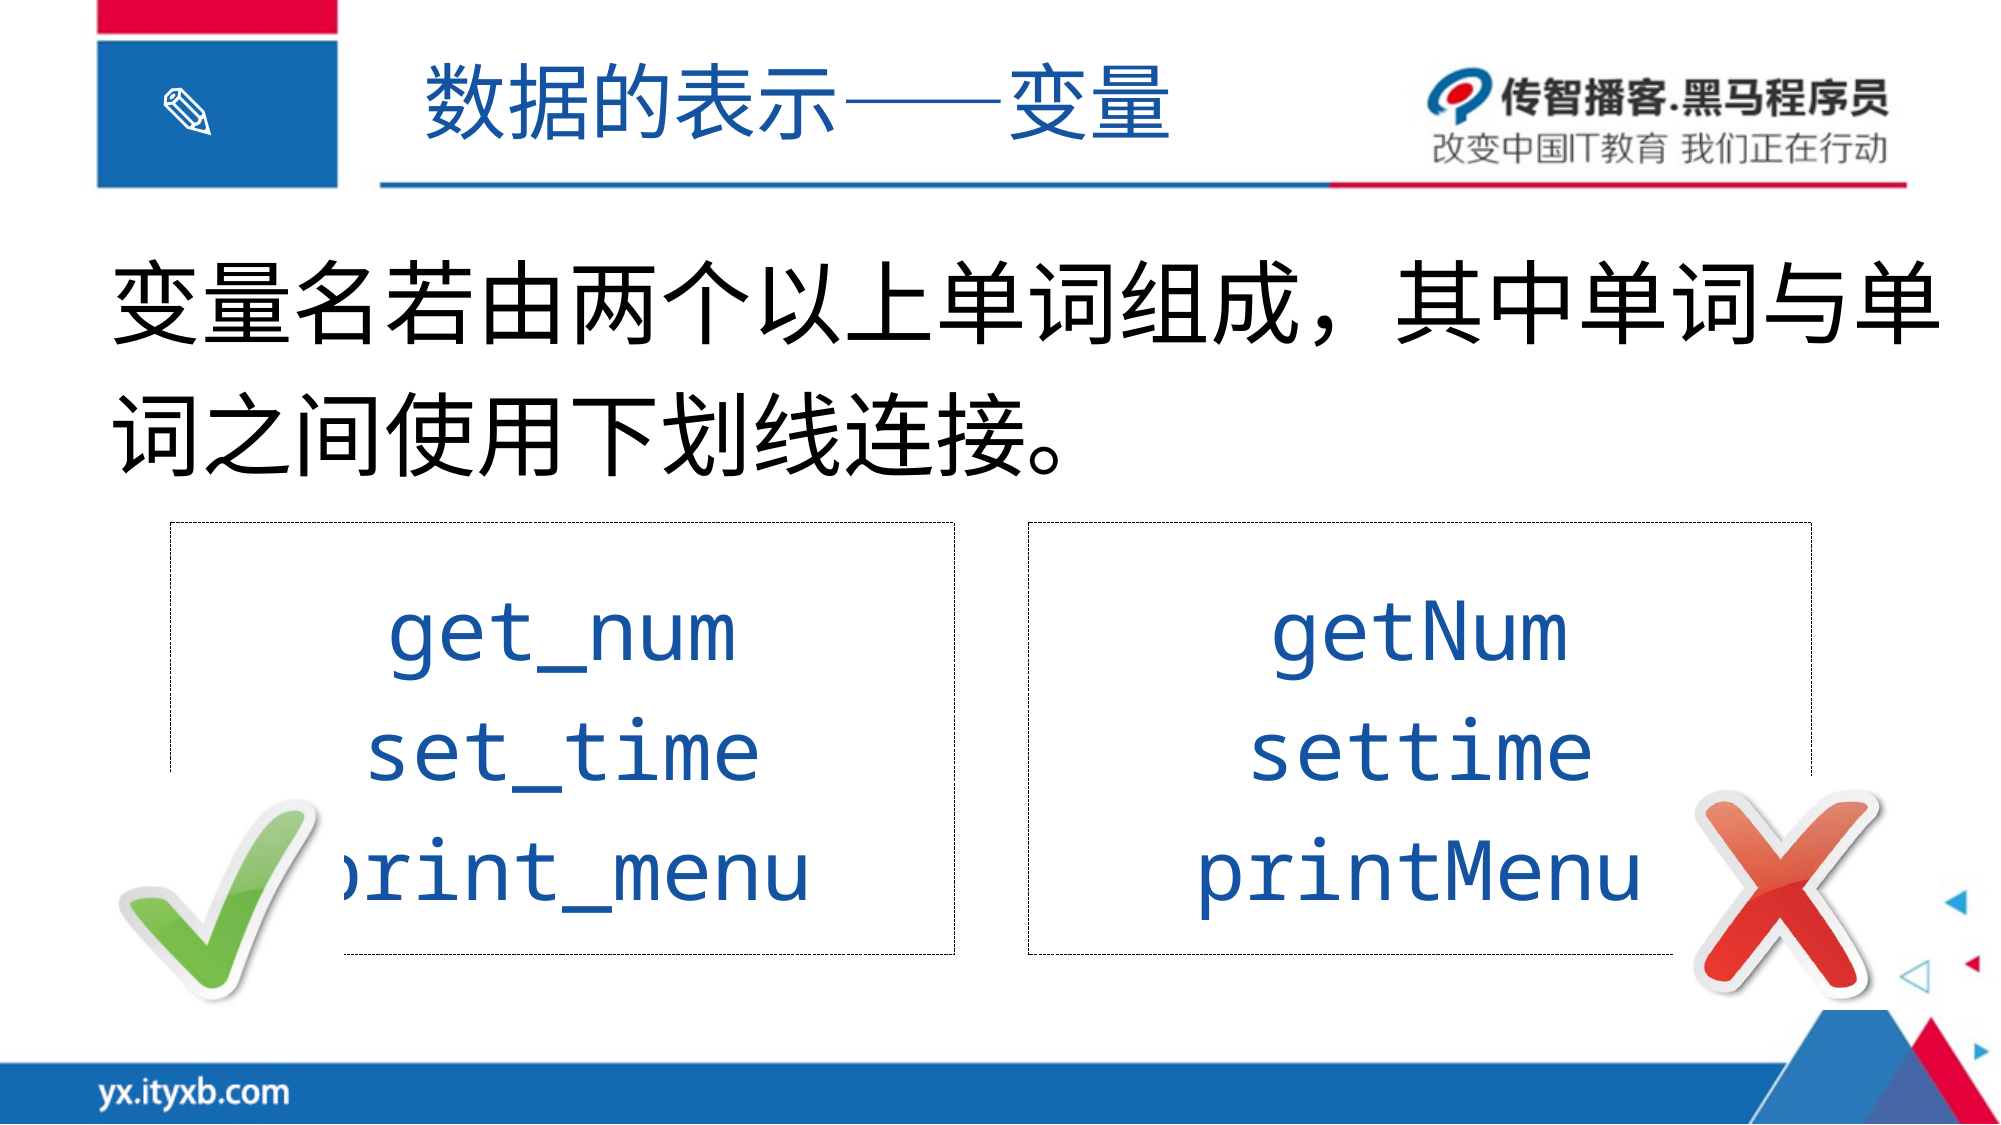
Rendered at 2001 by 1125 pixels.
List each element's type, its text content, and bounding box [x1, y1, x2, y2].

text_box [1028, 522, 1812, 955]
text_box getNum settime printMenu [1128, 549, 1712, 924]
picture [0, 0, 2000, 1124]
text_box 变量名若由两个以上单词组成，其中单词与单词之间使用下划线连接。 [94, 216, 1963, 496]
text_box 数据的表示——变量 [409, 43, 1292, 158]
text_box get_num set_time print_menu [271, 549, 854, 924]
text_box [170, 522, 955, 955]
